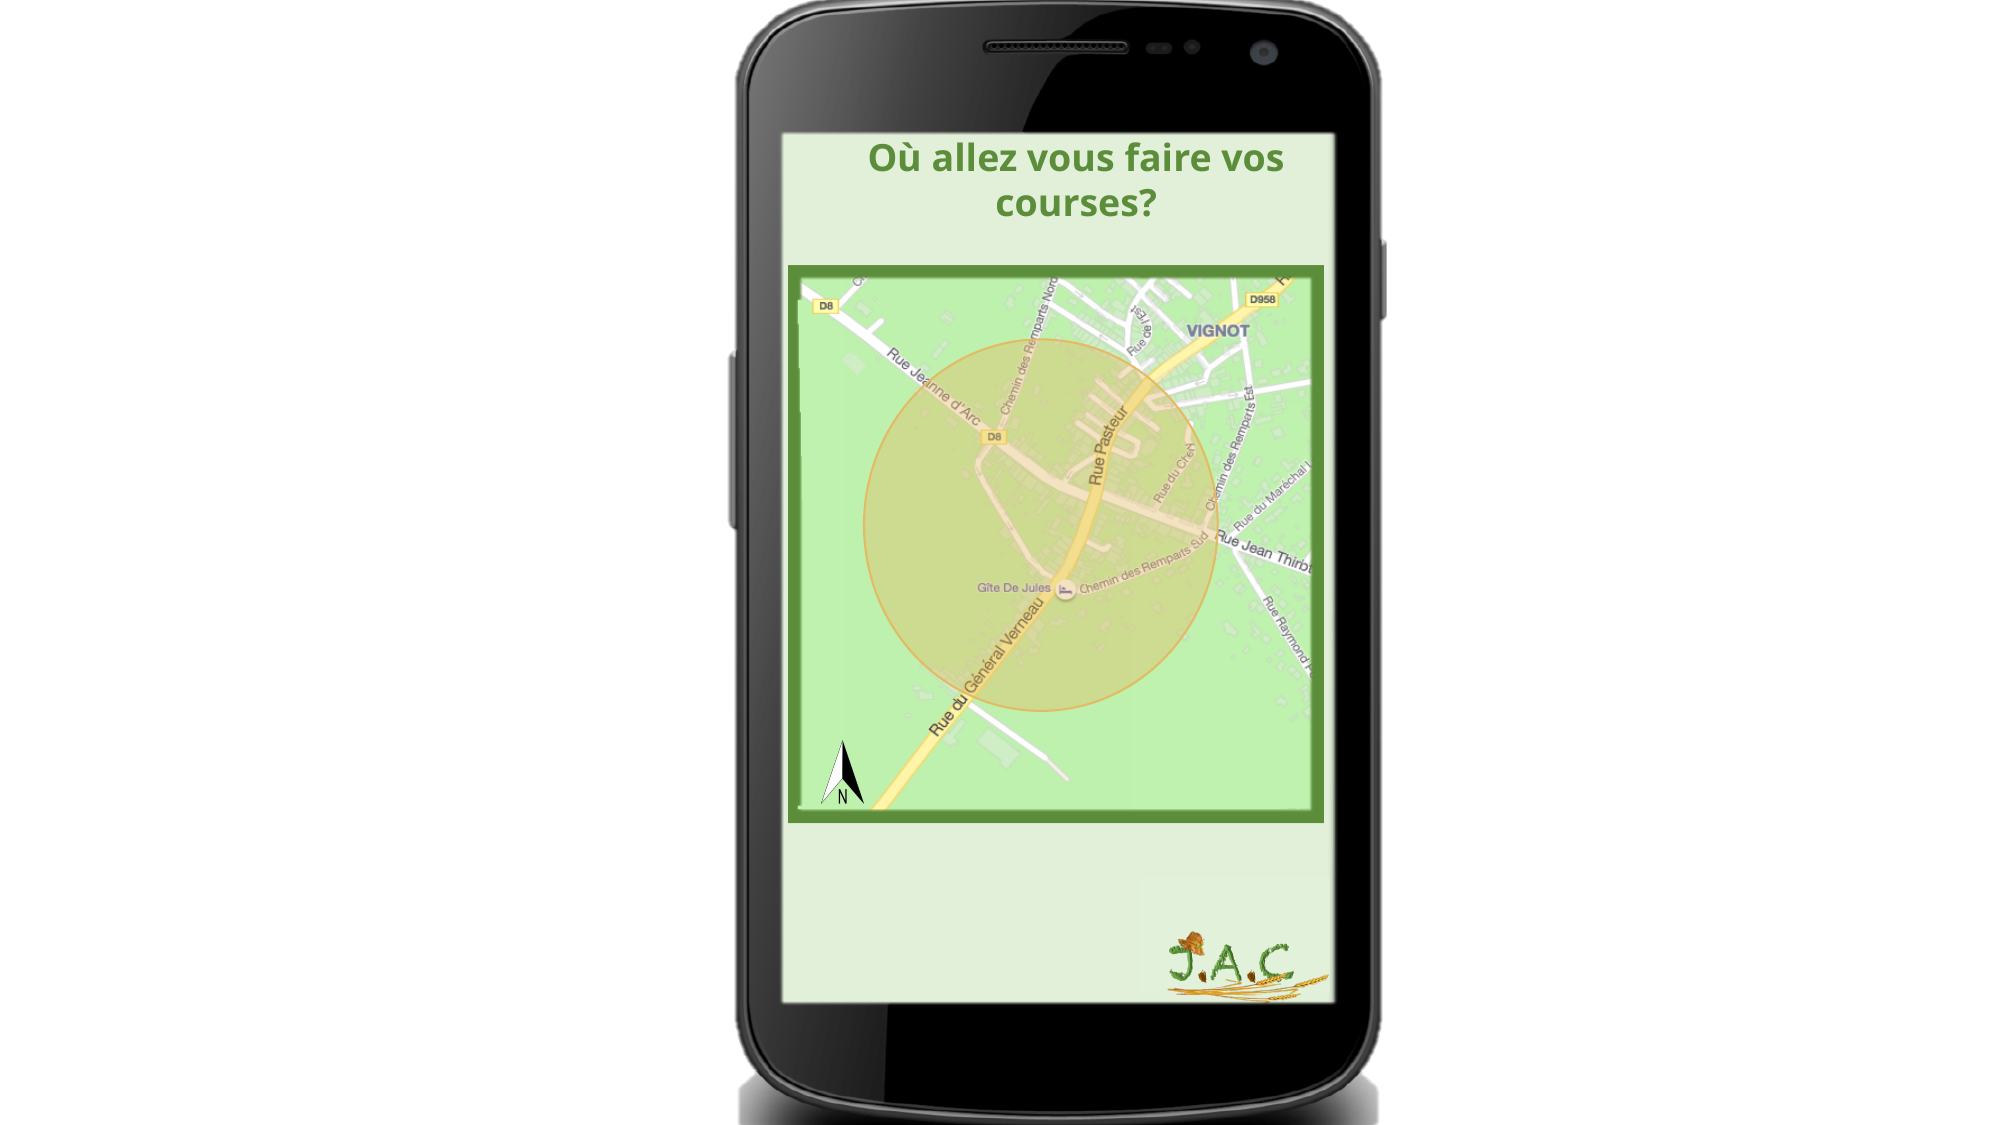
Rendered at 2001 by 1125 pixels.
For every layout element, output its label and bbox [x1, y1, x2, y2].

text_box [722, 0, 1387, 1125]
